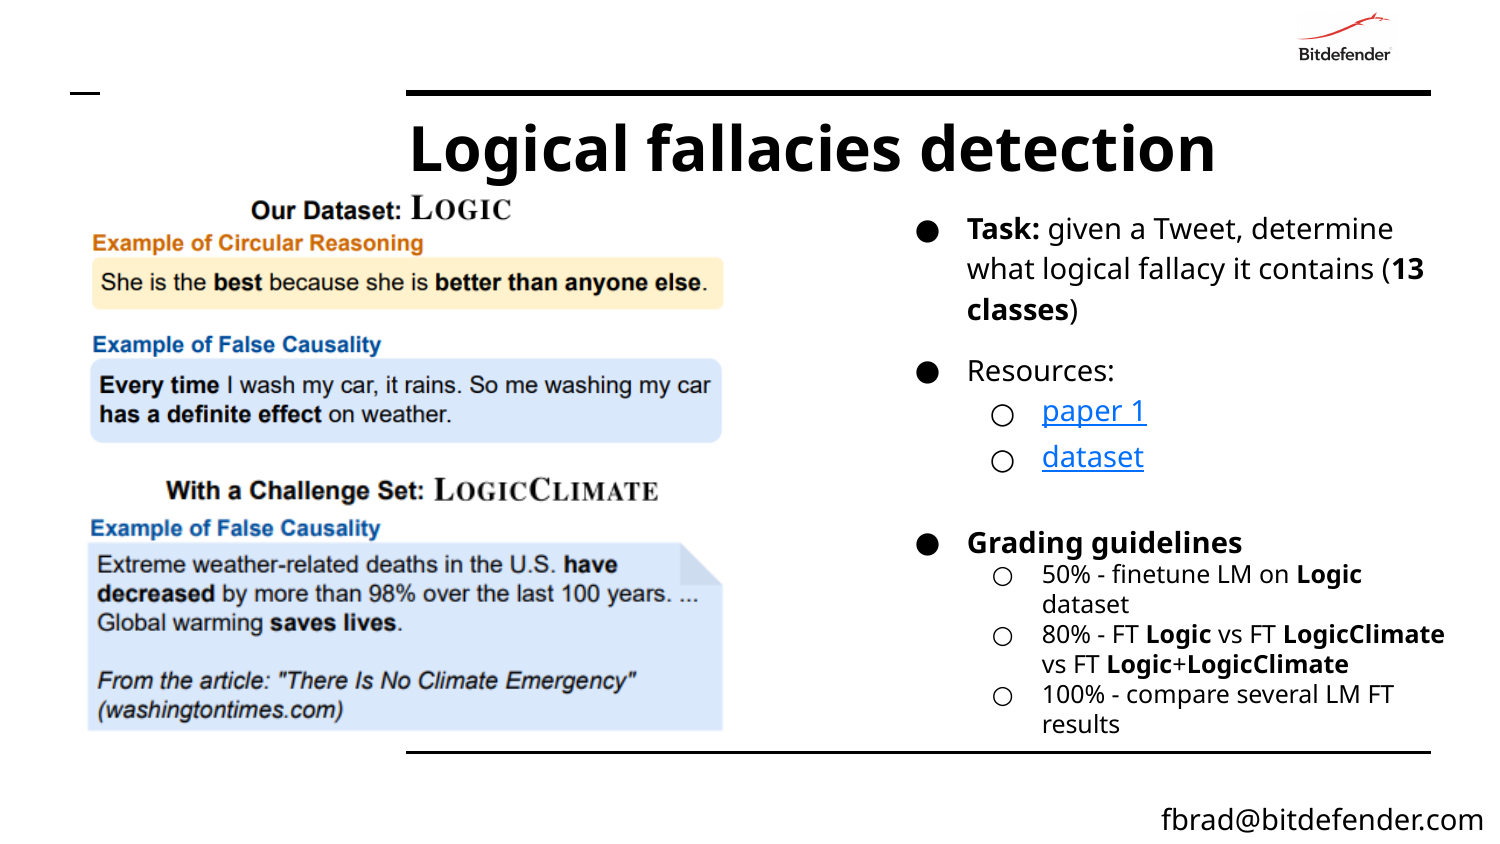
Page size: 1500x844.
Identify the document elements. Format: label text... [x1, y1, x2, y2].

picture [84, 190, 728, 469]
picture [84, 475, 728, 741]
text_box fbrad@bitdefender.com [775, 785, 1500, 844]
title Logical fallacies detection [393, 94, 1431, 199]
list Task: given a Tweet, determine what logical fallacy it contains (13 classes) Resources: paper 1 dataset Grading guidelines 50% - finetune LM on Logic dataset 80% - FT Logic vs FT LogicClimate vs FT Logic+LogicClimate 100% - compare several LM FT results [876, 190, 1465, 742]
picture [1297, 12, 1398, 61]
